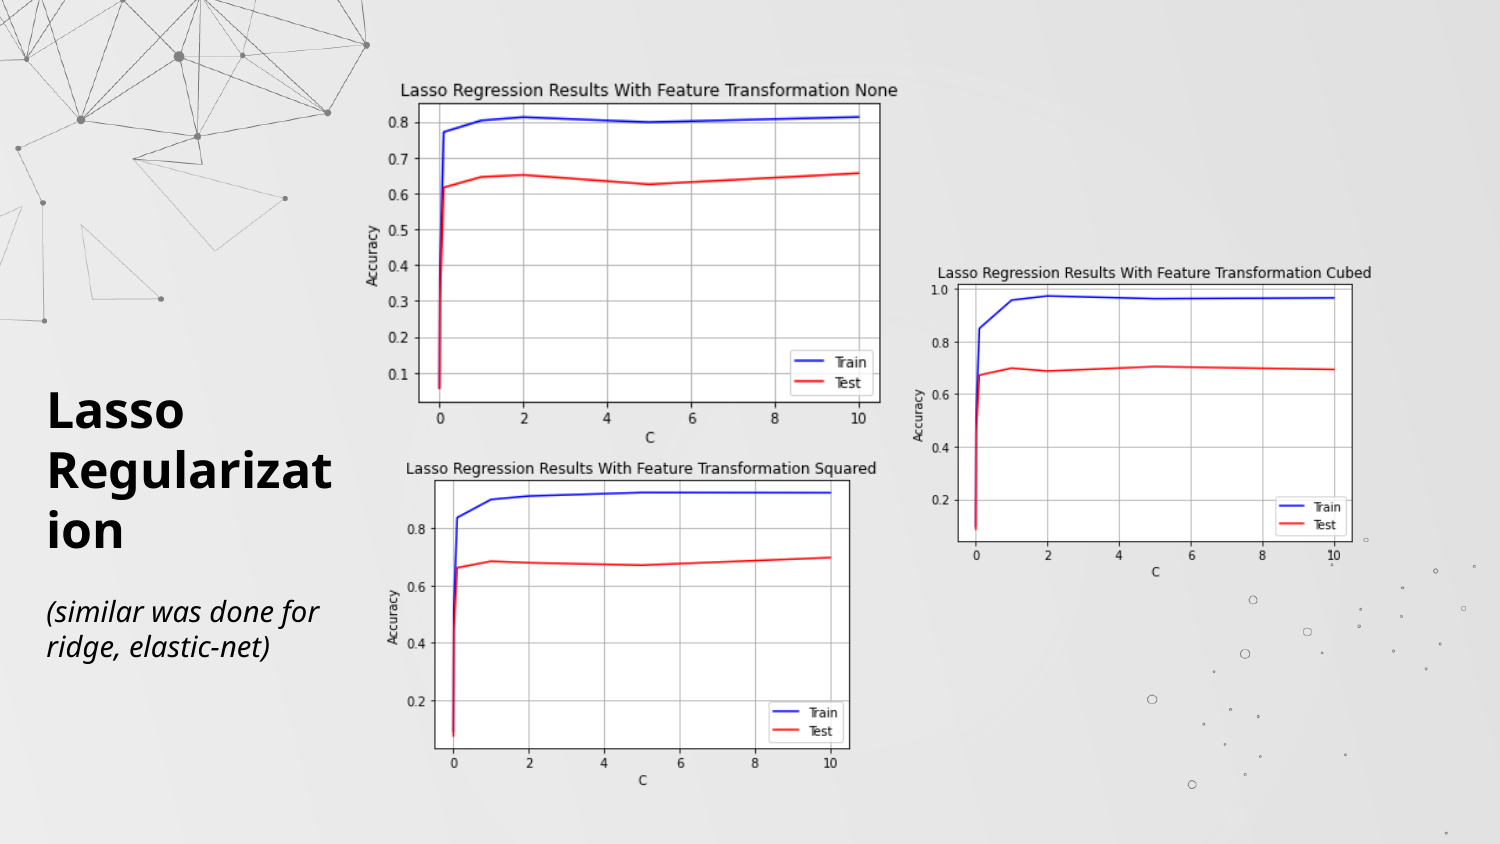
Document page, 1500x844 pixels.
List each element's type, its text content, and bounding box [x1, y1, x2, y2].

picture [0, 0, 1500, 844]
text_box Lasso Regularization (similar was done for ridge, elastic-net) [31, 363, 359, 714]
